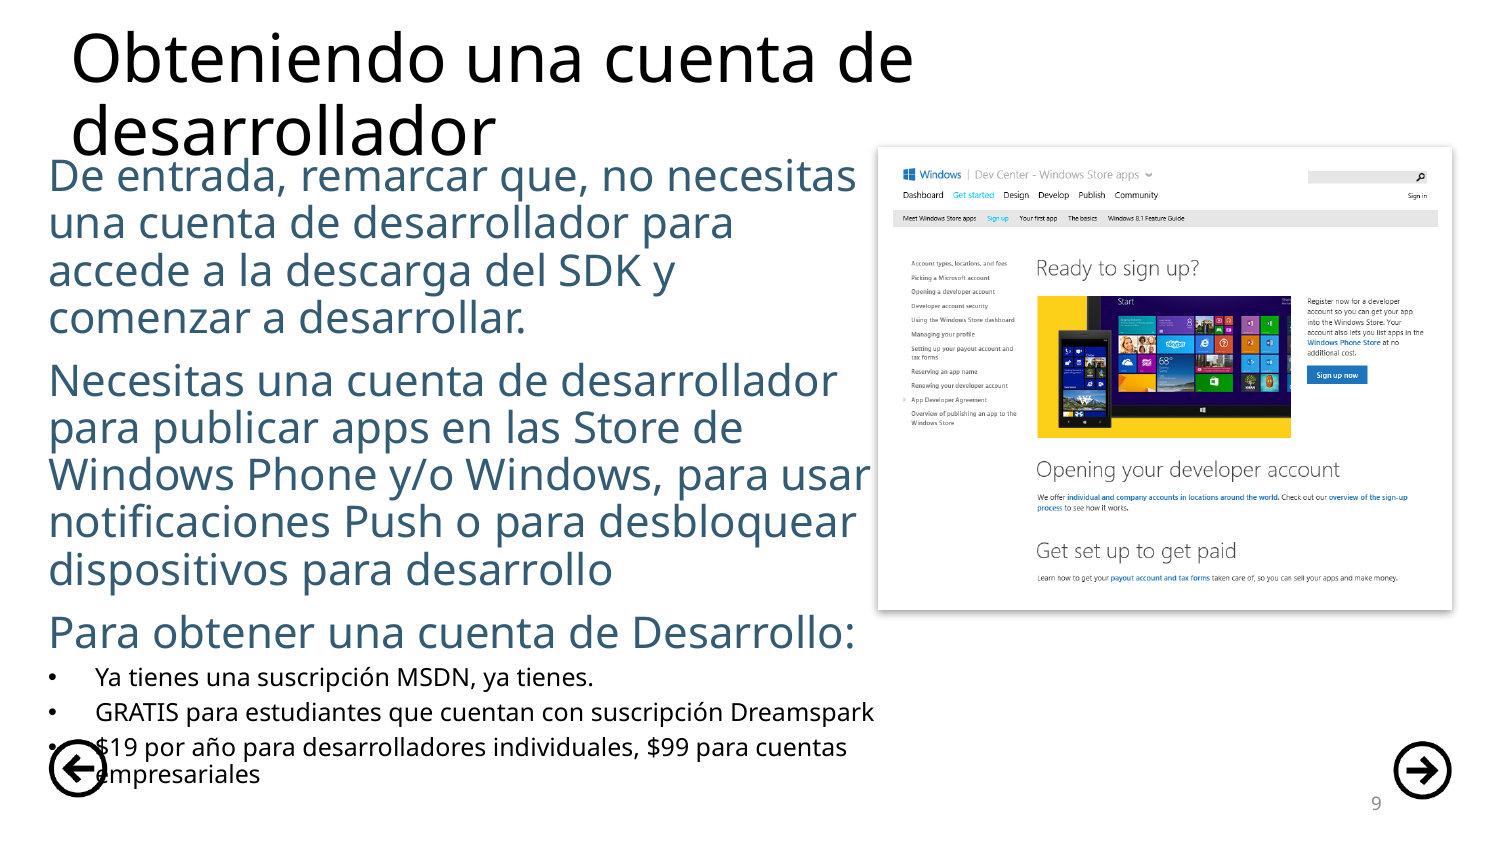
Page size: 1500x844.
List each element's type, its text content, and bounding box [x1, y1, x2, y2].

slide_number 9 [1059, 782, 1397, 827]
picture [892, 161, 1438, 596]
title Obteniendo una cuenta de desarrollador [55, 48, 1309, 146]
picture [1392, 740, 1452, 800]
list De entrada, remarcar que, no necesitas una cuenta de desarrollador para accede a la descarga del SDK y comenzar a desarrollar. Necesitas una cuenta de desarrollador para publicar apps en las Store de Windows Phone y/o Windows, para usar notificaciones Push o para desbloquear dispositivos para desarrollo Para obtener una cuenta de Desarrollo: Ya tienes una suscripción MSDN, ya tienes. GRATIS para estudiantes que cuentan con suscripción Dreamspark $19 por año para desarrolladores individuales, $99 para cuentas empresariales [33, 146, 893, 802]
